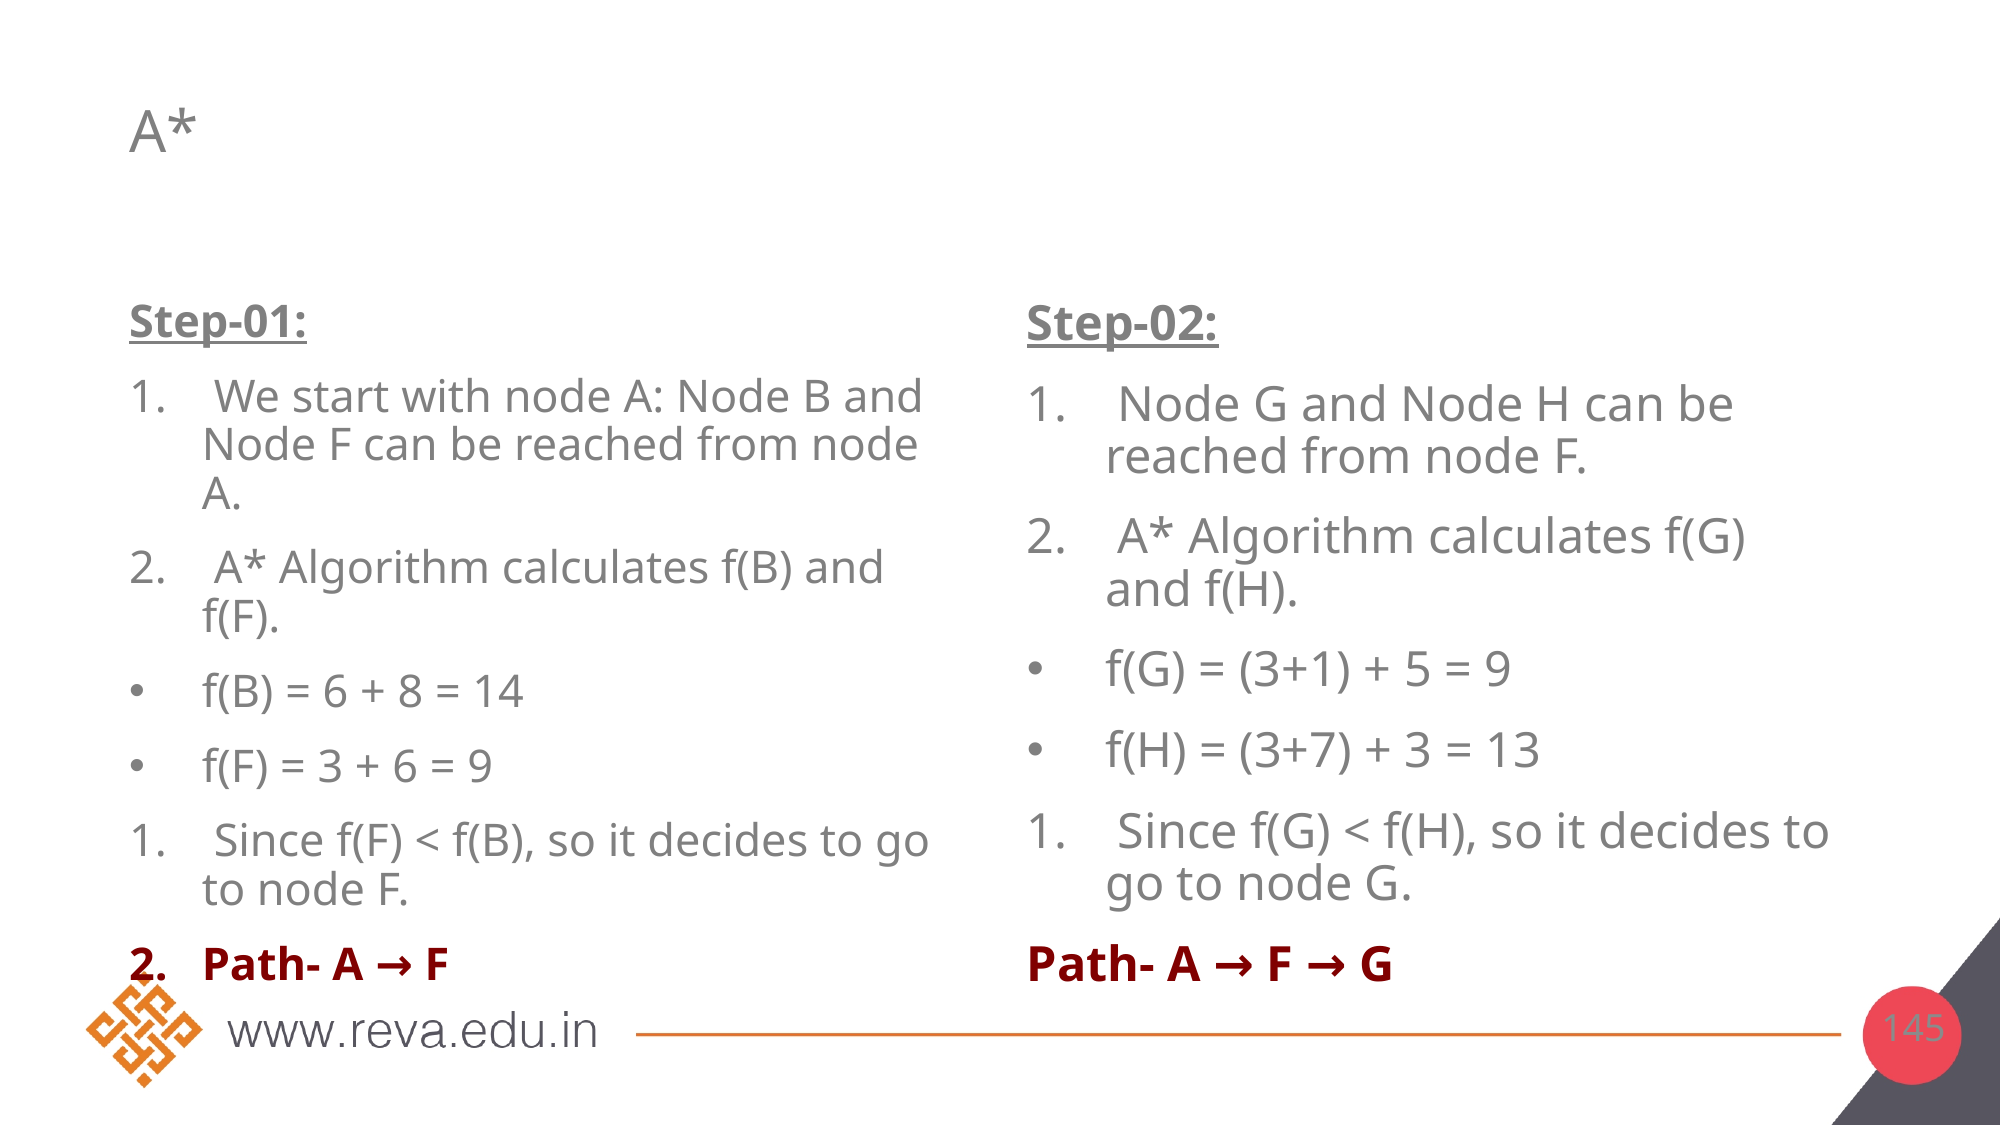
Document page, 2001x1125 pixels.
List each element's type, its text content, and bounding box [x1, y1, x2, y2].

slide_number 145 [1864, 999, 1963, 1060]
list Step-01: We start with node A: Node B and Node F can be reached from node A. A* Algorithm calculates f(B) and f(F). f(B) = 6 + 8 = 14 f(F) = 3 + 6 = 9 Since f(F) < f(B), so it decides to go to node F. Path- A → F [114, 291, 953, 1000]
list Step-02: Node G and Node H can be reached from node F. A* Algorithm calculates f(G) and f(H). f(G) = (3+1) + 5 = 9 f(H) = (3+7) + 3 = 13 Since f(G) < f(H), so it decides to go to node G. Path- A → F → G [1011, 291, 1851, 1000]
title A* [114, 64, 1134, 203]
picture [0, 0, 2000, 1125]
